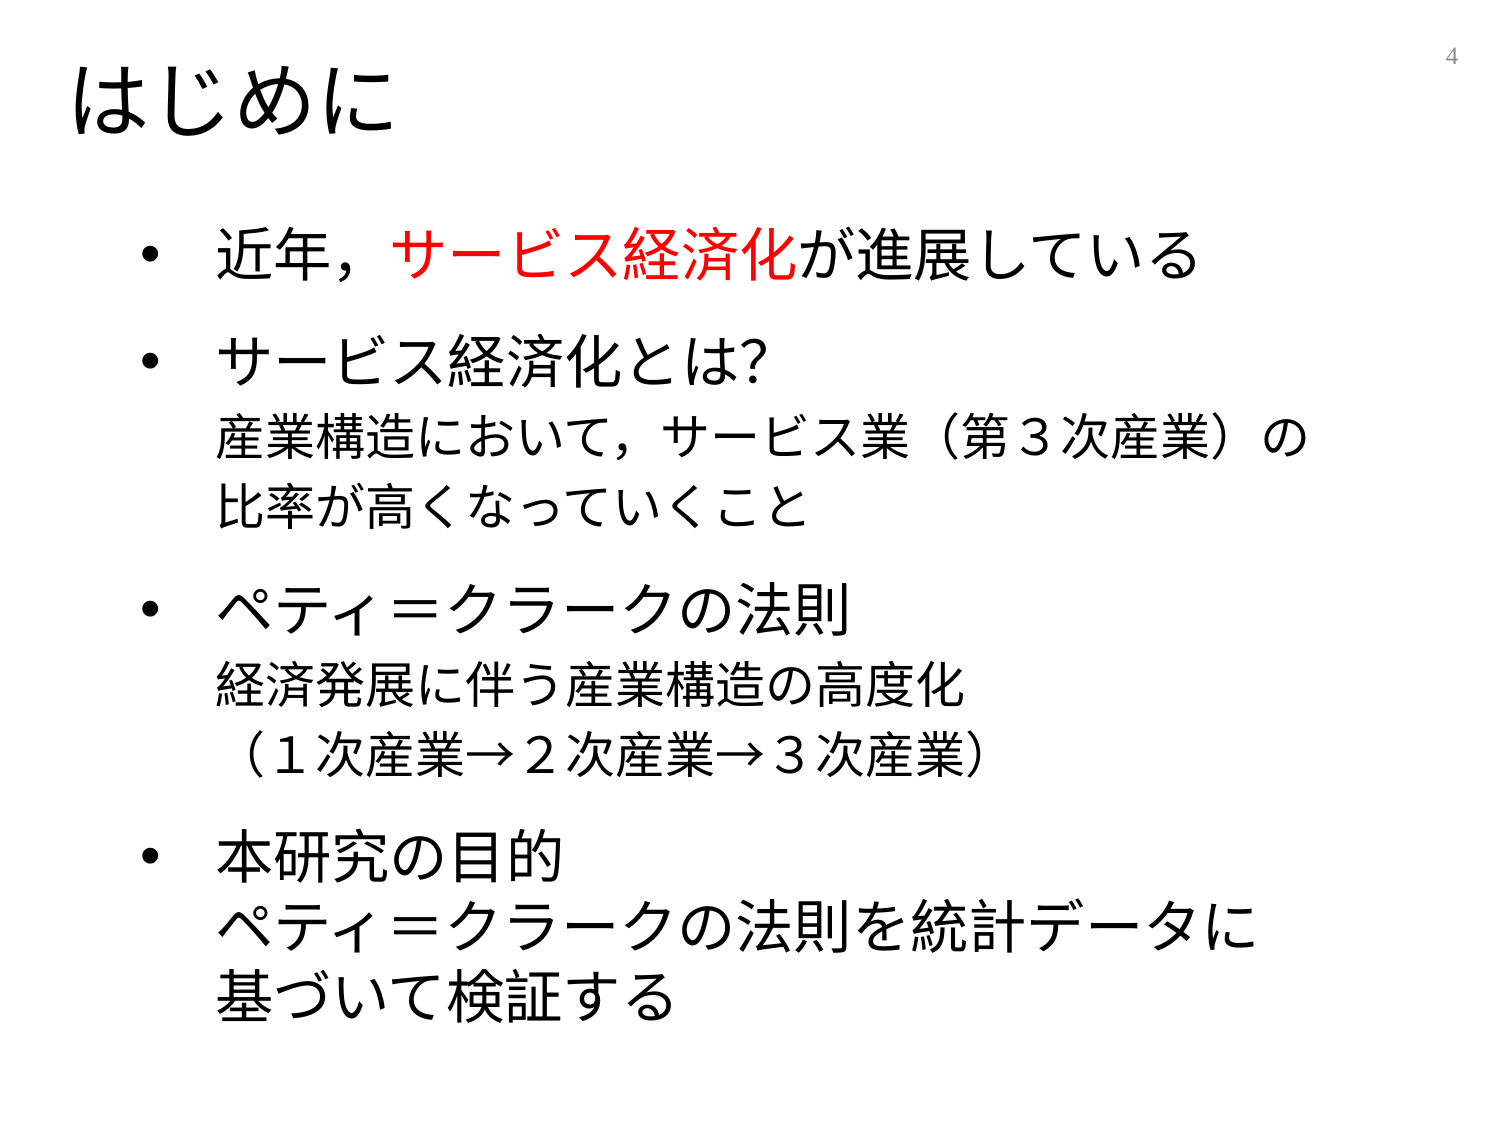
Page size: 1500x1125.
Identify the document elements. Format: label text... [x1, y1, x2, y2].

slide_number 4 [1123, 24, 1474, 85]
title はじめに [51, 42, 1449, 155]
text_box 近年，サービス経済化が進展している サービス経済化とは？ 産業構造において，サービス業（第３次産業）の 比率が高くなっていくこと ペティ＝クラークの法則 経済発展に伴う産業構造の高度化 （１次産業→２次産業→３次産業） 本研究の目的 ペティ＝クラークの法則を統計データに 基づいて検証する [125, 210, 1402, 1038]
